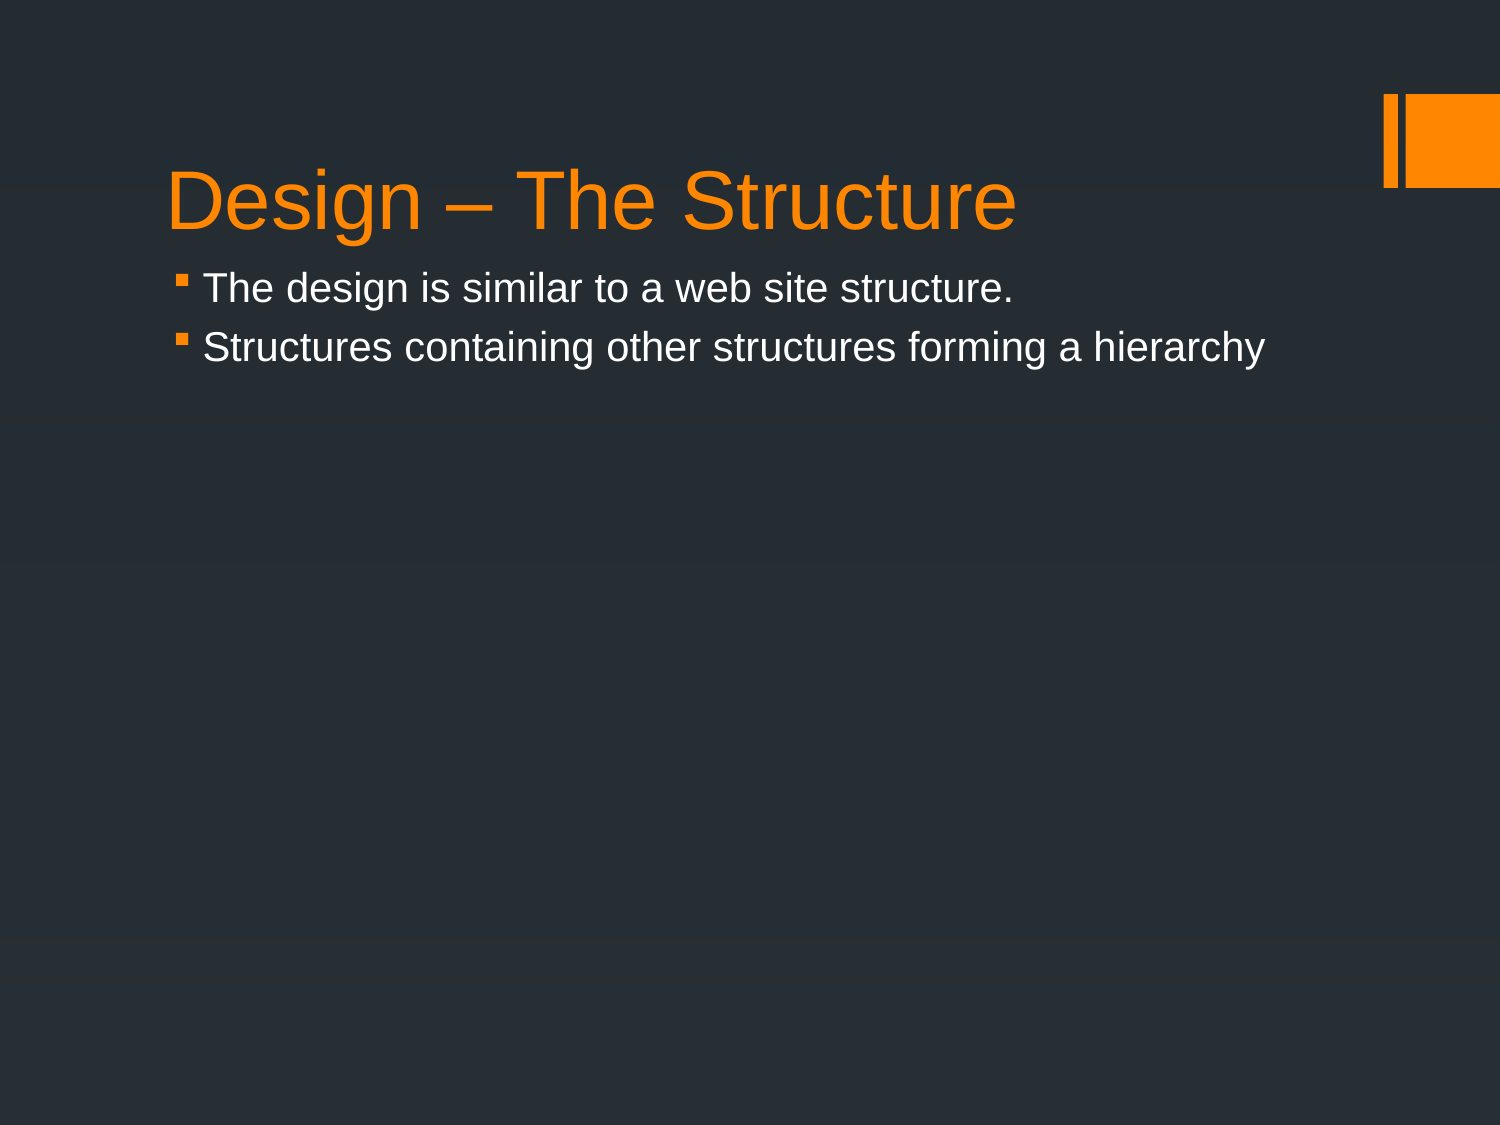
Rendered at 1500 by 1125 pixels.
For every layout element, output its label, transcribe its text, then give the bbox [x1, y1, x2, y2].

title Design – The Structure [150, 64, 1350, 253]
list The design is similar to a web site structure. Structures containing other structures forming a hierarchy [150, 253, 1350, 834]
